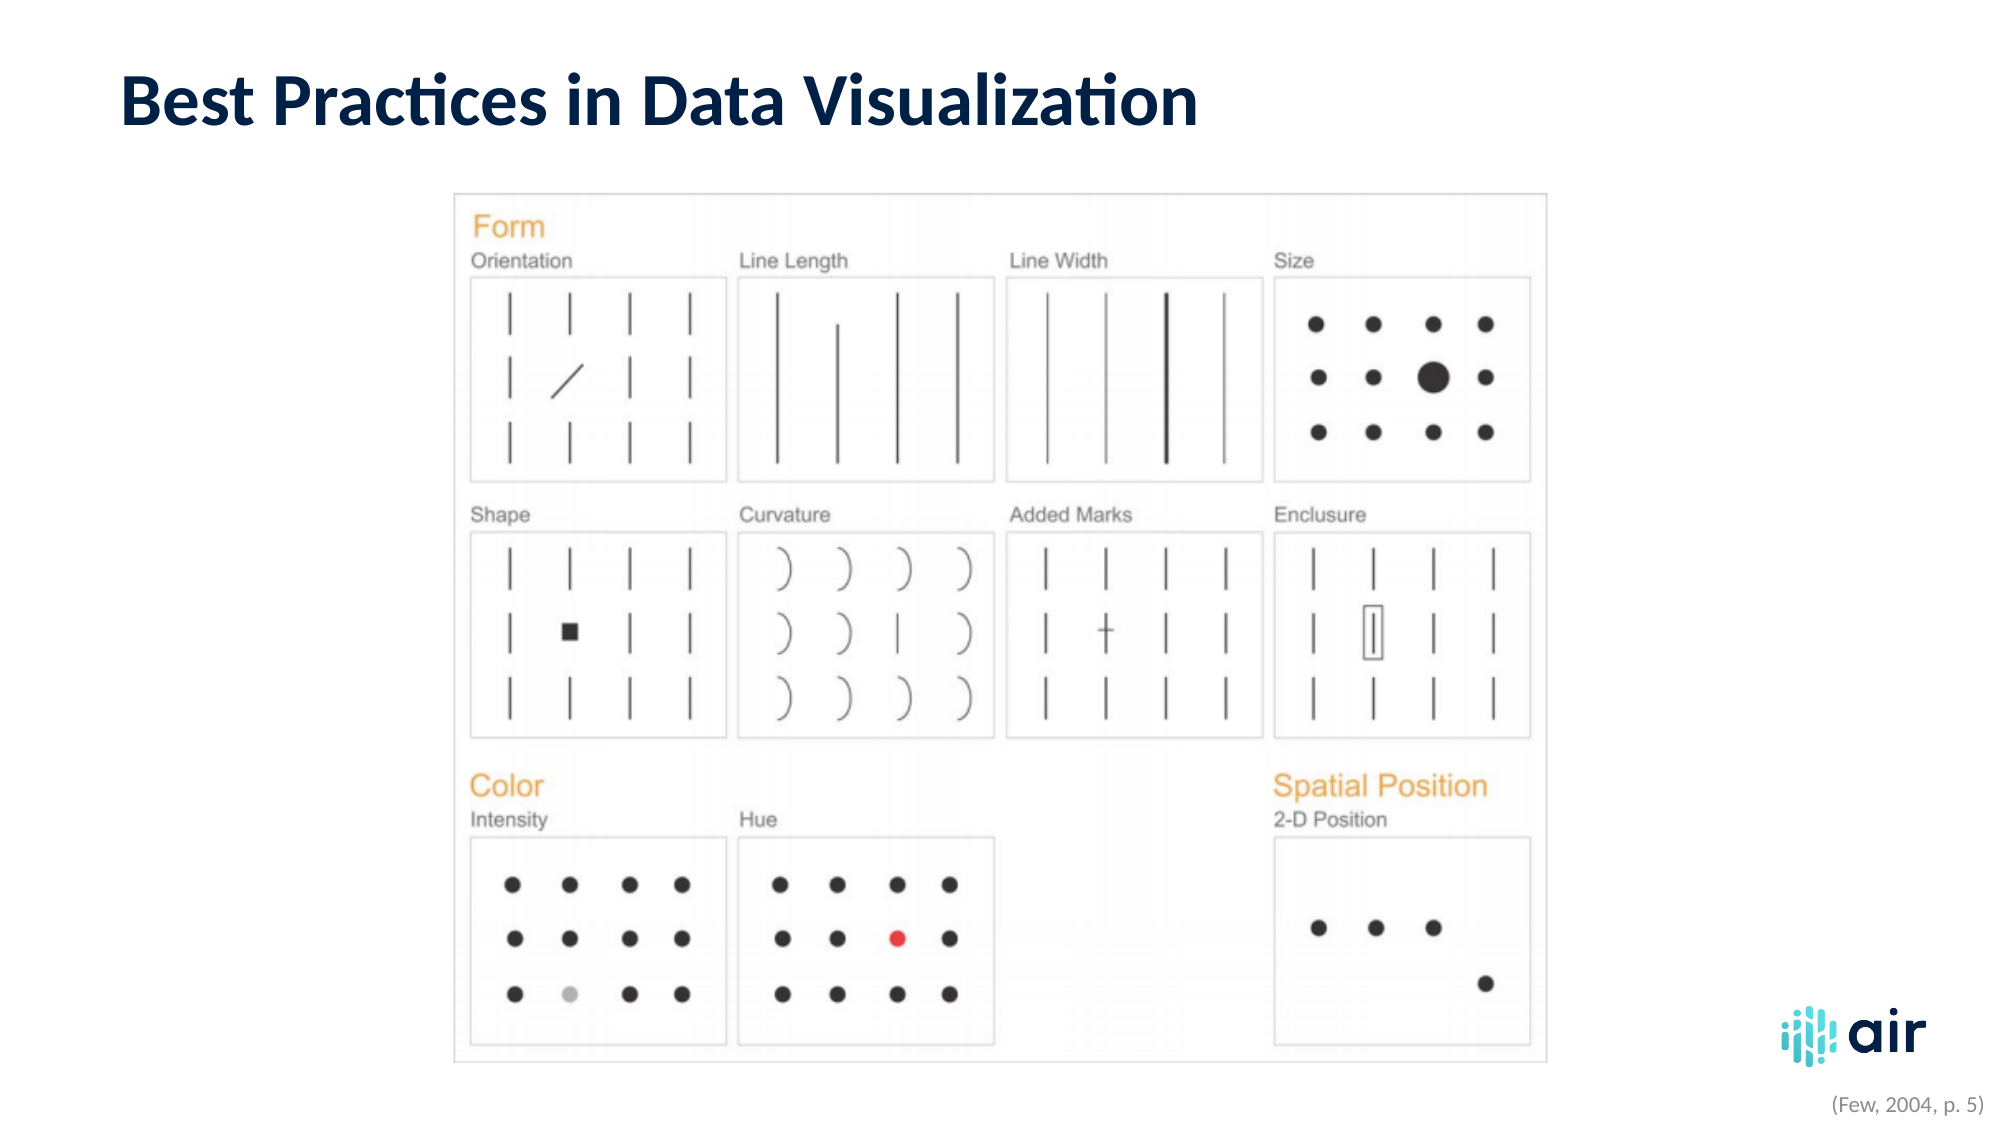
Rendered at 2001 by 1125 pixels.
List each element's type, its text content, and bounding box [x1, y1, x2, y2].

title Best Practices in Data Visualization [105, 52, 1895, 240]
picture [1773, 1001, 1932, 1070]
picture [444, 172, 1556, 1073]
text_box (Few, 2004, p. 5) [999, 1082, 2000, 1125]
